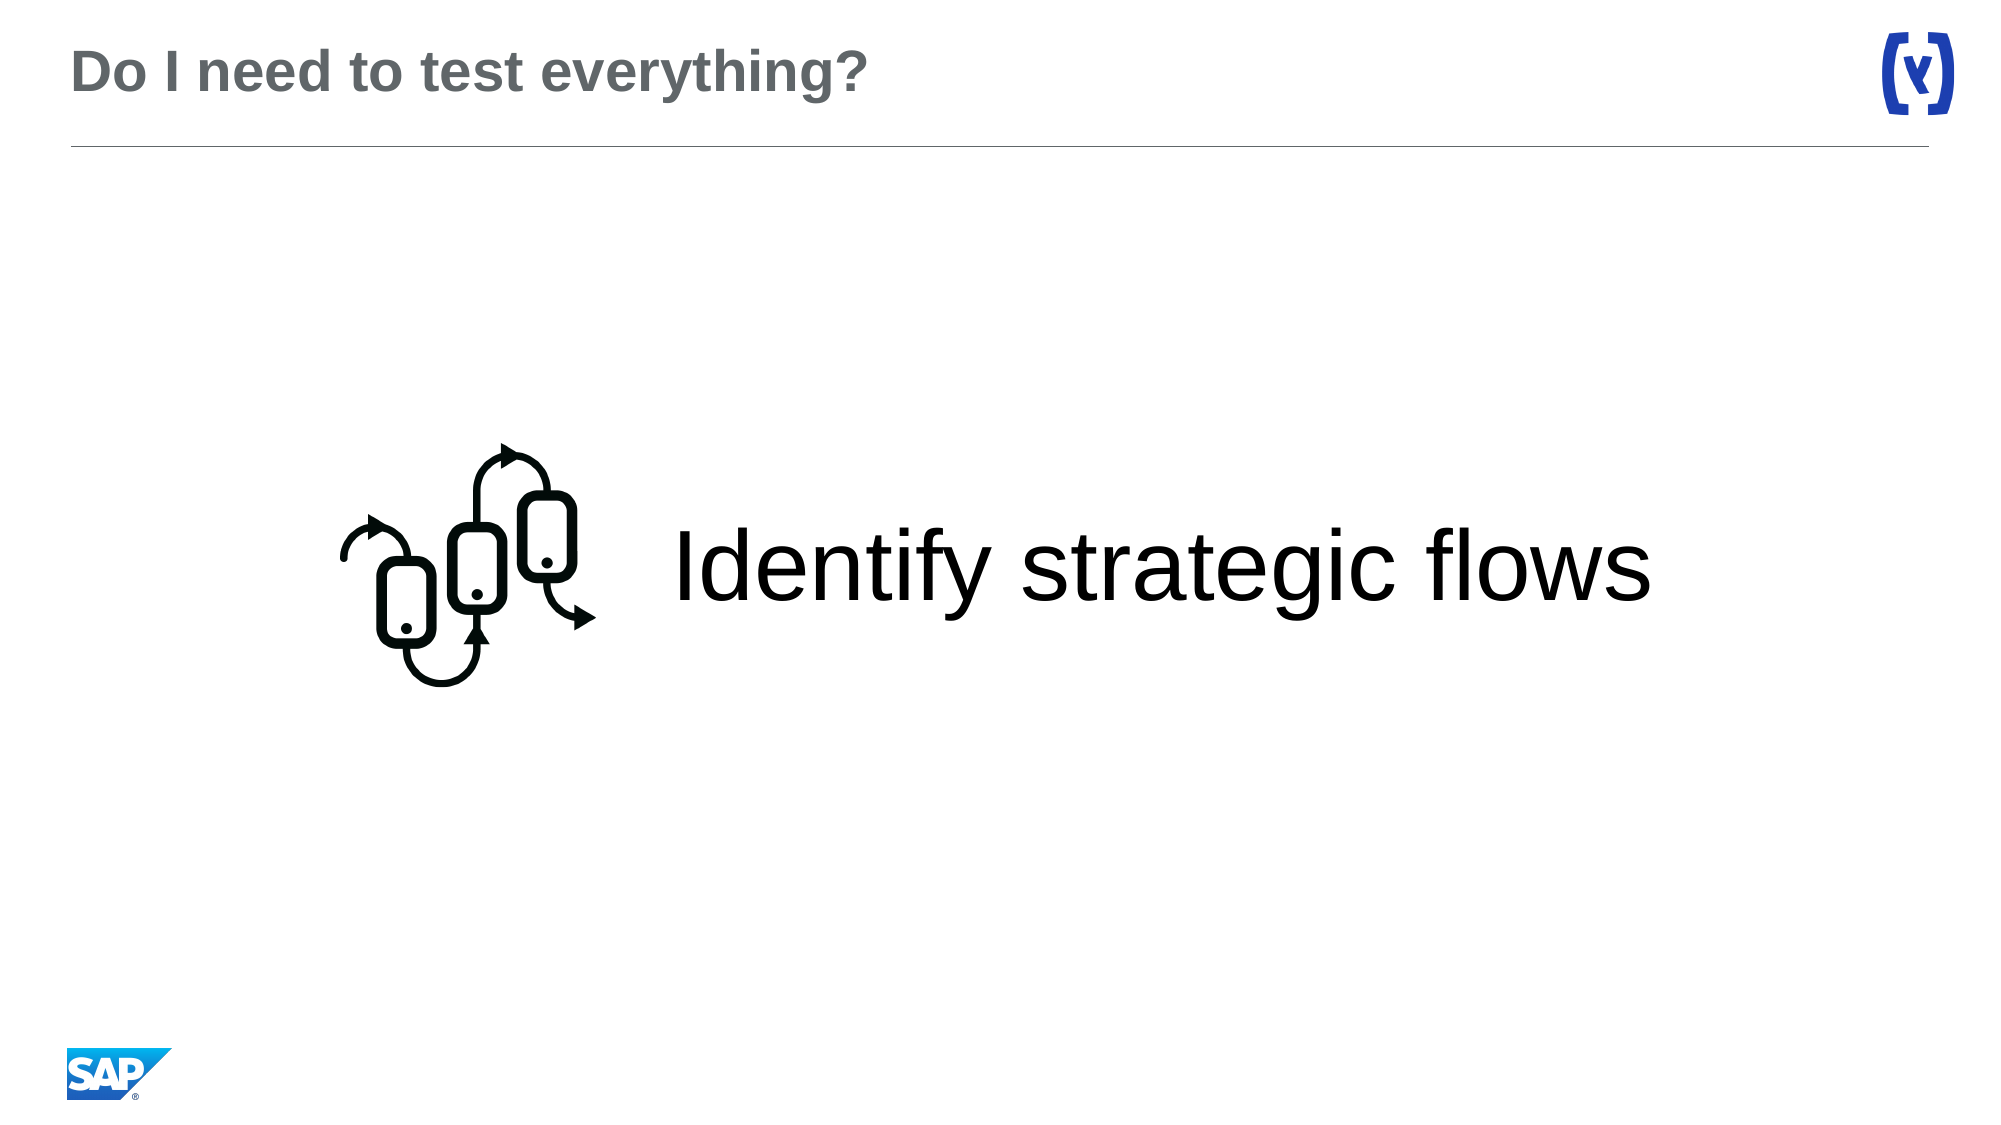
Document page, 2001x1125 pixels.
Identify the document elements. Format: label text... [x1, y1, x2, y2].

picture [67, 1050, 172, 1100]
picture [1881, 31, 1955, 116]
picture [340, 436, 596, 693]
text_box Identify strategic flows [656, 492, 1830, 628]
title Do I need to test everything? [70, 10, 1837, 135]
